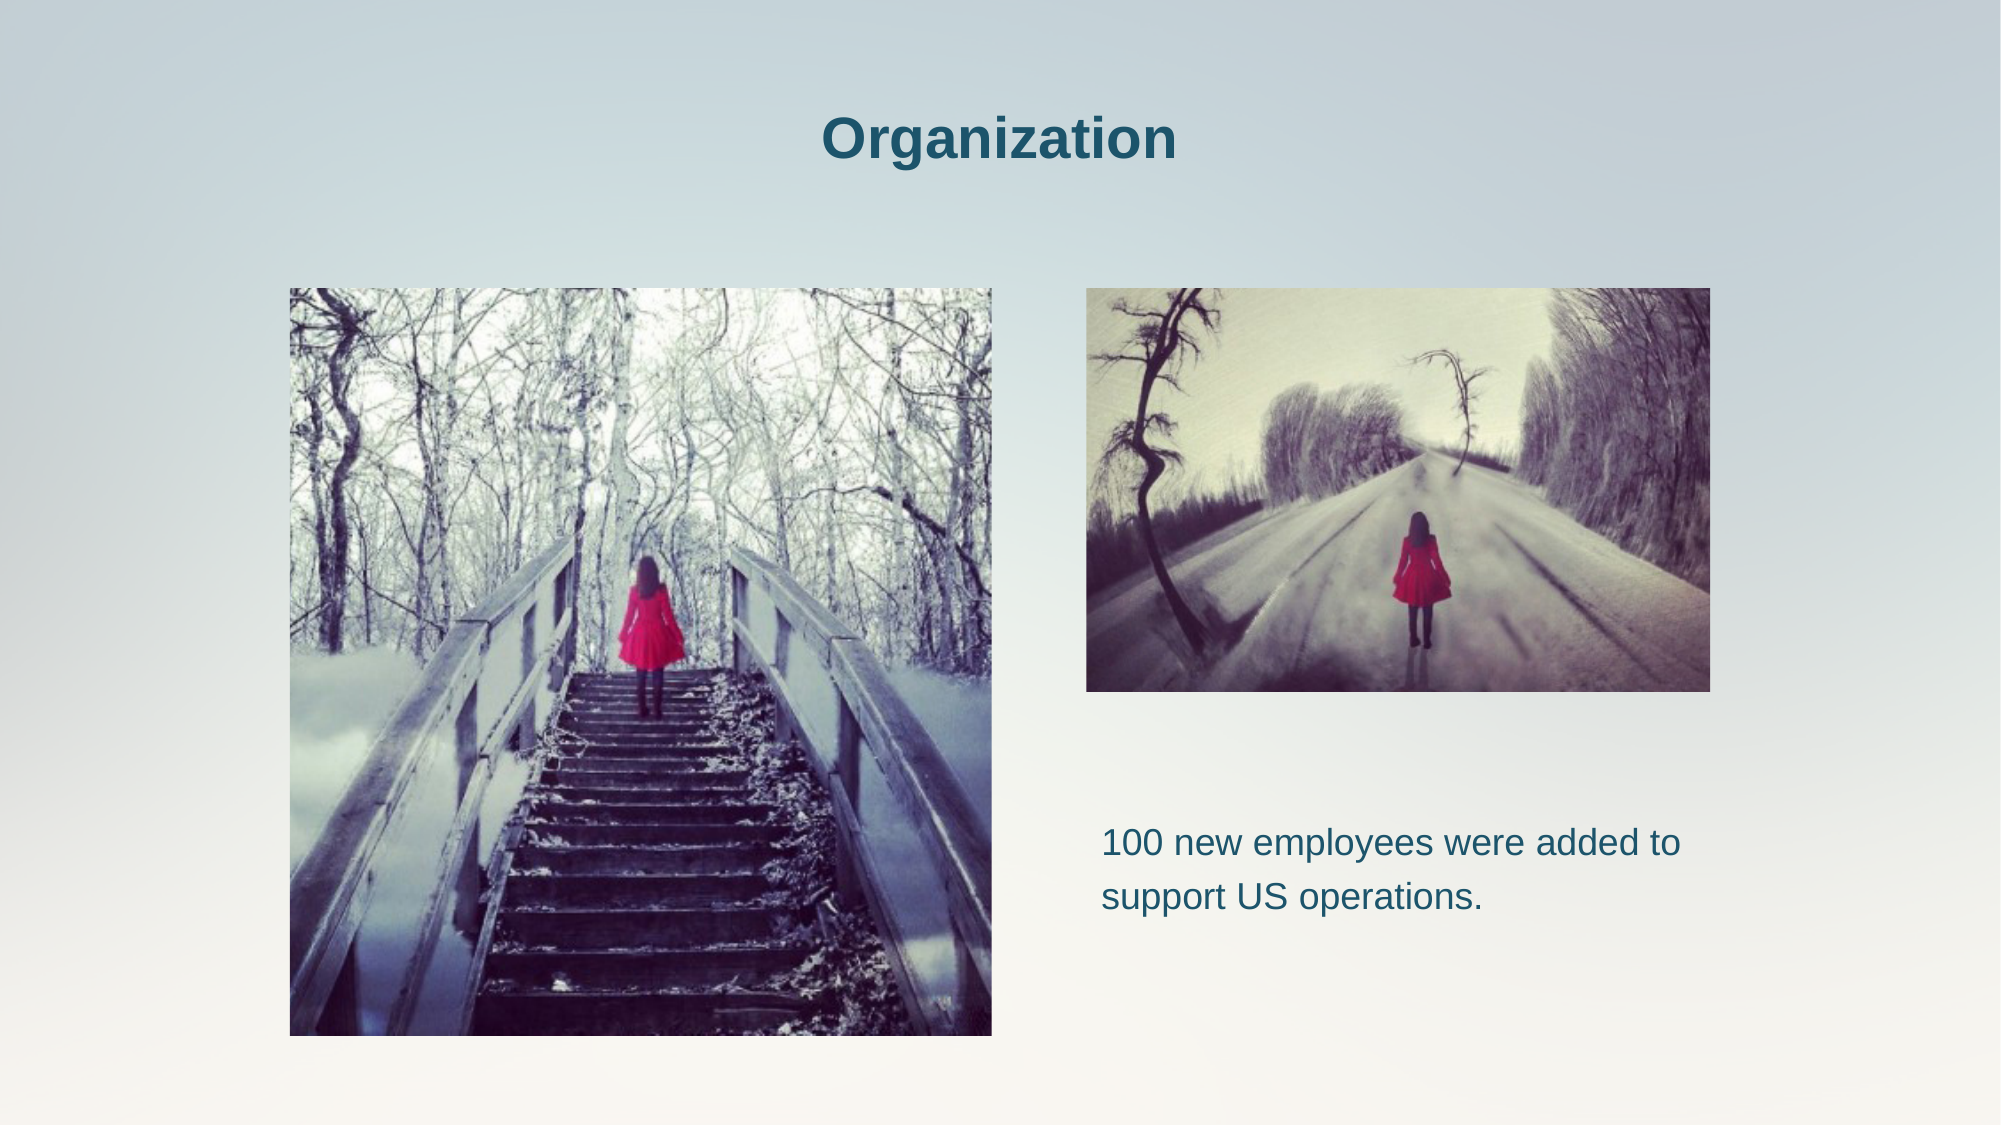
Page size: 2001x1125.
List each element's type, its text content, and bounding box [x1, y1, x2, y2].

text_box [289, 287, 993, 1036]
text_box 100 new employees were added to support US operations. [1086, 691, 1711, 1036]
text_box [1085, 287, 1711, 693]
text_box Organization [357, 80, 1643, 189]
